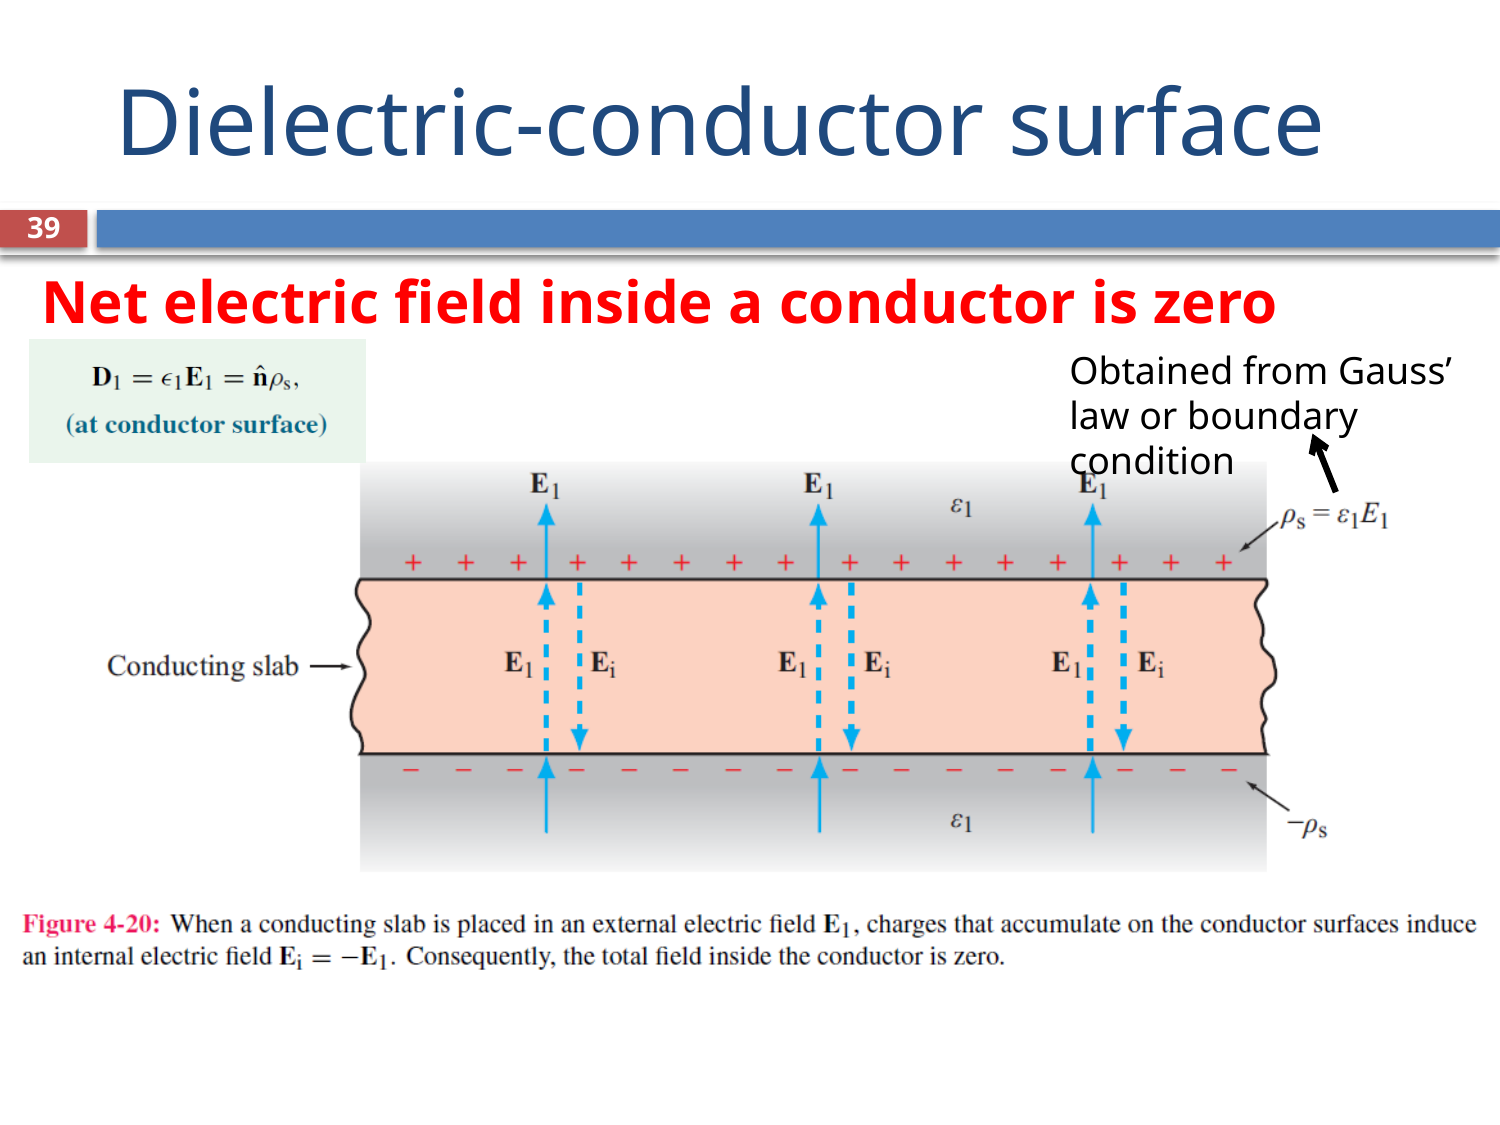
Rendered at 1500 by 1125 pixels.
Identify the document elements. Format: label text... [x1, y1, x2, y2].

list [16, 449, 1484, 976]
picture [29, 338, 366, 464]
title Dielectric-conductor surface [100, 37, 1438, 200]
slide_number 39 [0, 208, 88, 249]
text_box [1294, 450, 1354, 475]
text_box Obtained from Gauss’ law or boundary condition [1054, 339, 1489, 458]
text_box Net electric field inside a conductor is zero [26, 257, 1293, 343]
